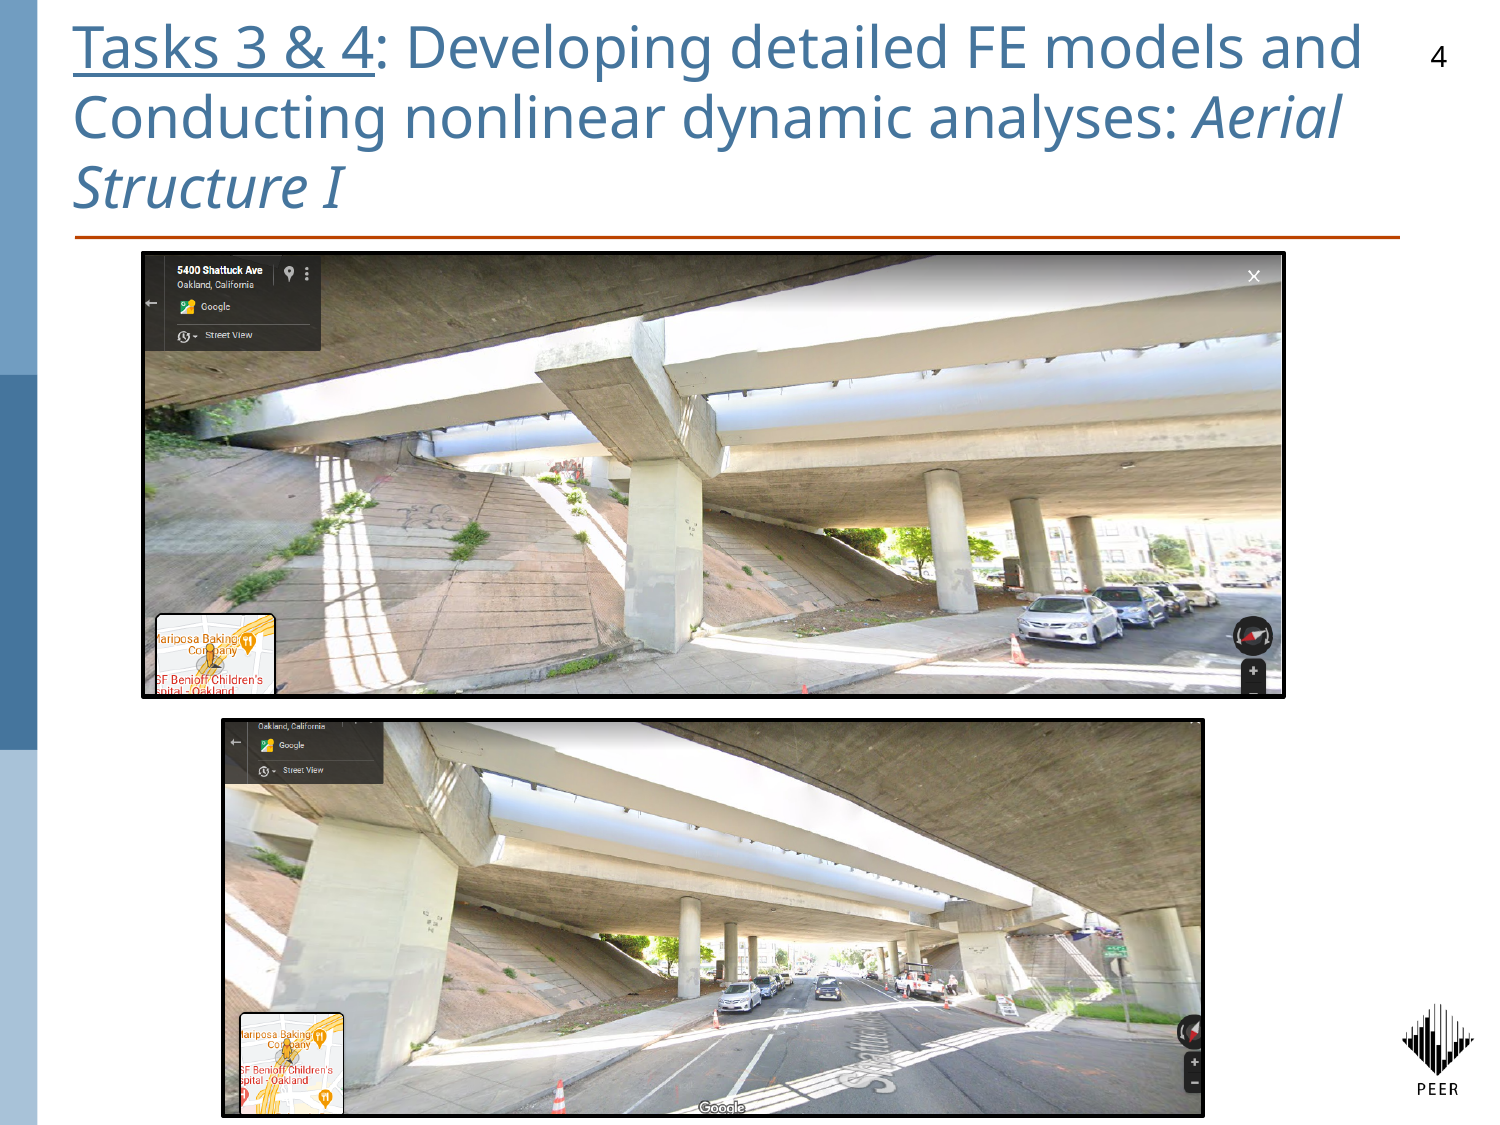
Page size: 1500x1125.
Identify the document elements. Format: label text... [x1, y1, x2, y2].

slide_number 4 [1112, 30, 1463, 106]
picture [224, 721, 1202, 1114]
title Tasks 3 & 4: Developing detailed FE models and Conducting nonlinear dynamic analyses: Aerial Structure I [57, 40, 1433, 228]
picture [1400, 999, 1476, 1100]
picture [144, 254, 1282, 695]
